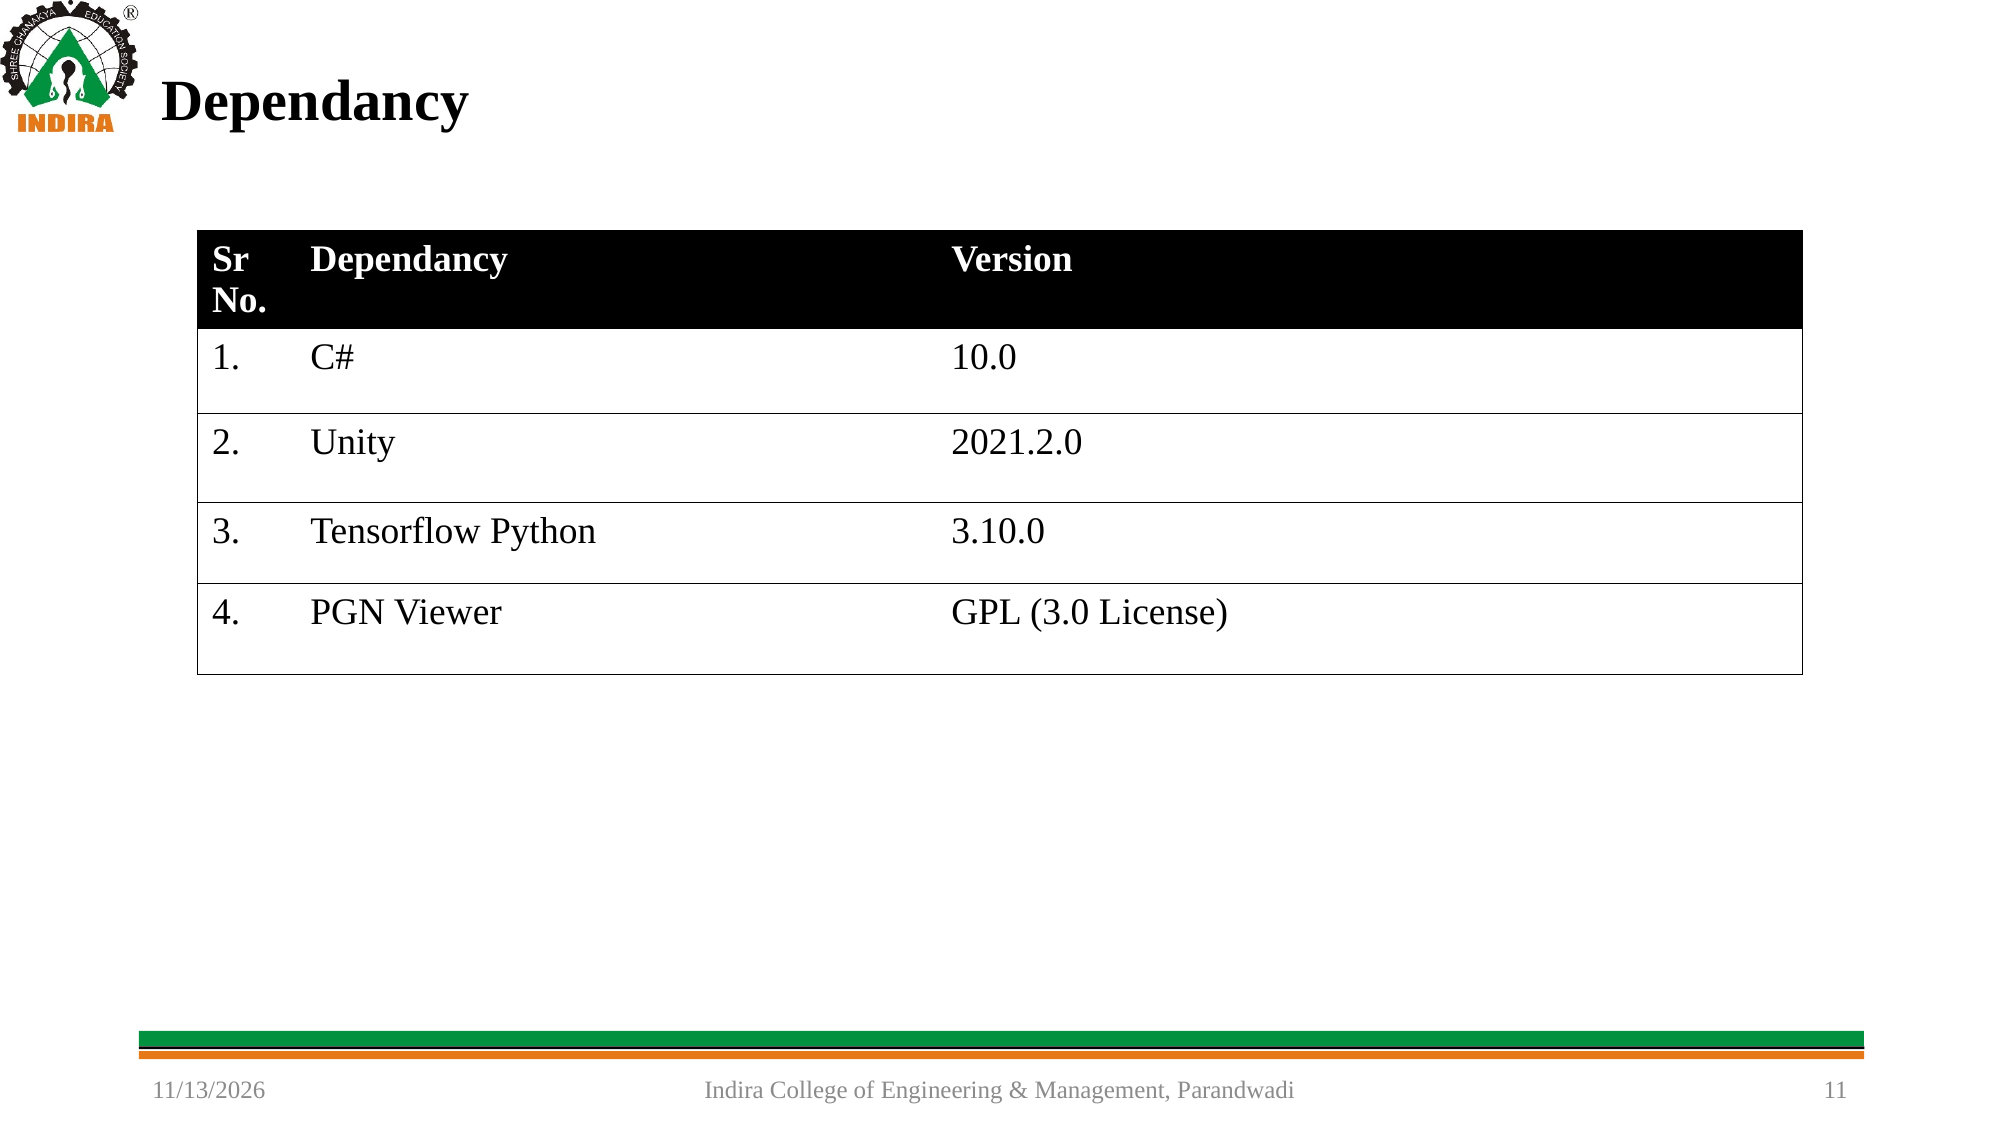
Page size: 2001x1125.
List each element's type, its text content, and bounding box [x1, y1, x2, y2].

title Dependancy [146, 43, 1872, 160]
table_header Dependancy [295, 231, 936, 328]
table_cell 3.10.0 [936, 503, 1802, 583]
table_cell 3. [198, 503, 295, 583]
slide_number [137, 1058, 588, 1119]
footer Indira College of Engineering & Management, Parandwadi [662, 1058, 1338, 1119]
table_header Version [936, 231, 1802, 328]
table_cell Unity [295, 414, 936, 502]
table_cell PGN Viewer [295, 584, 936, 674]
table_cell 10.0 [936, 329, 1802, 413]
table_cell 1. [198, 329, 295, 413]
picture [0, 0, 139, 132]
table_cell 4. [198, 584, 295, 674]
table_cell 2021.2.0 [936, 414, 1802, 502]
table_cell 2. [198, 414, 295, 502]
table_cell C# [295, 329, 936, 413]
table_header Sr No. [198, 231, 295, 328]
table_cell GPL (3.0 License) [936, 584, 1802, 674]
slide_number 11 [1412, 1058, 1863, 1119]
table_cell Tensorflow Python [295, 503, 936, 583]
